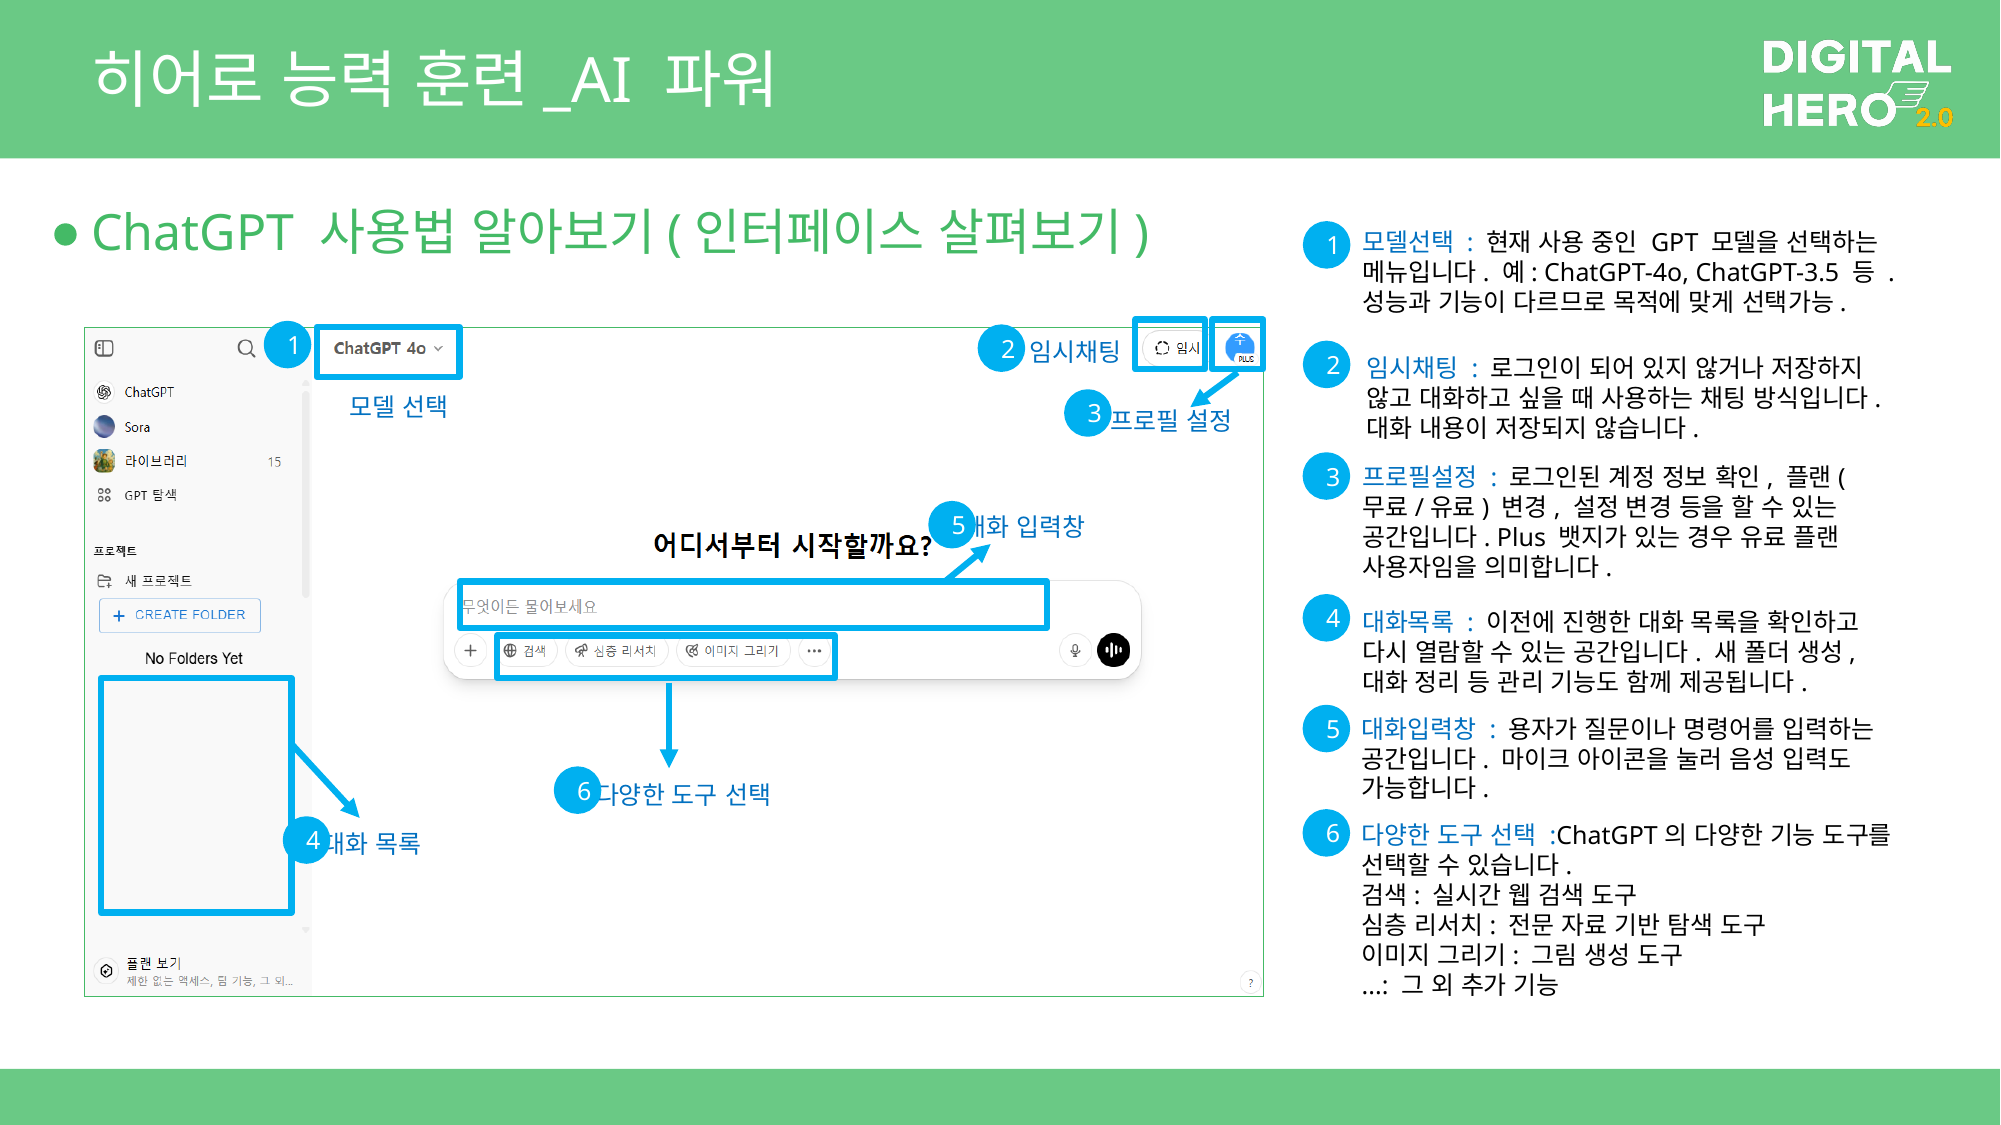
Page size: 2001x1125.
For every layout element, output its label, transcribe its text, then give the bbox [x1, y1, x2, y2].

text_box 4 [1303, 595, 1347, 641]
text_box 2 [1303, 341, 1350, 388]
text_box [291, 743, 360, 819]
text_box 3 [1303, 453, 1347, 499]
title 히어로 능력 훈련_AI 파워 [76, 33, 1802, 132]
text_box ChatGPT 사용법 알아보기(인터페이스 살펴보기) [76, 184, 1802, 284]
text_box [1210, 318, 1265, 326]
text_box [944, 543, 991, 582]
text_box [84, 326, 1264, 997]
picture [1754, 23, 1967, 146]
text_box 다양한 도구 선택 :ChatGPT의 다양한 기능 도구를 선택할 수 있습니다. 검색: 실시간 웹 검색 도구 심층 리서치: 전문 자료 기반 탐색 도구 이미지 그리기: 그림 생성 도구 ...: 그 외 추가 기능 [1346, 812, 1931, 1007]
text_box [1190, 372, 1238, 408]
text_box 1 [275, 321, 300, 325]
text_box [52, 221, 79, 248]
text_box 6 [1303, 810, 1346, 856]
text_box 대화목록 : 이전에 진행한 대화 목록을 확인하고 다시 열람할 수 있는 공간입니다. 새 폴더 생성, 대화 정리 등 관리 기능도 함께 제공됩니다. [1347, 599, 1923, 704]
text_box [1133, 318, 1207, 325]
text_box 프로필설정 : 로그인된 계정 정보 확인, 플랜(무료/유료) 변경, 설정 변경 등을 할 수 있는 공간입니다. Plus 뱃지가 있는 경우 유료 플랜 사용자임을 의미합니다. [1347, 453, 1905, 589]
text_box 모델선택 : 현재 사용 중인 GPT 모델을 선택하는 메뉴입니다. 예: ChatGPT-4o, ChatGPT-3.5 등 . 성능과 기능이 다르므로 목적에 맞게 선택가능. [1347, 219, 1931, 324]
text_box 임시채팅 : 로그인이 되어 있지 않거나 저장하지 않고 대화하고 싶을 때 사용하는 채팅 방식입니다. 대화 내용이 저장되지 않습니다. [1351, 344, 1923, 450]
text_box 대화입력창 : 용자가 질문이나 명령어를 입력하는 공간입니다. 마이크 아이콘을 눌러 음성 입력도 가능합니다. [1346, 705, 1923, 811]
text_box 5 [1303, 705, 1346, 752]
